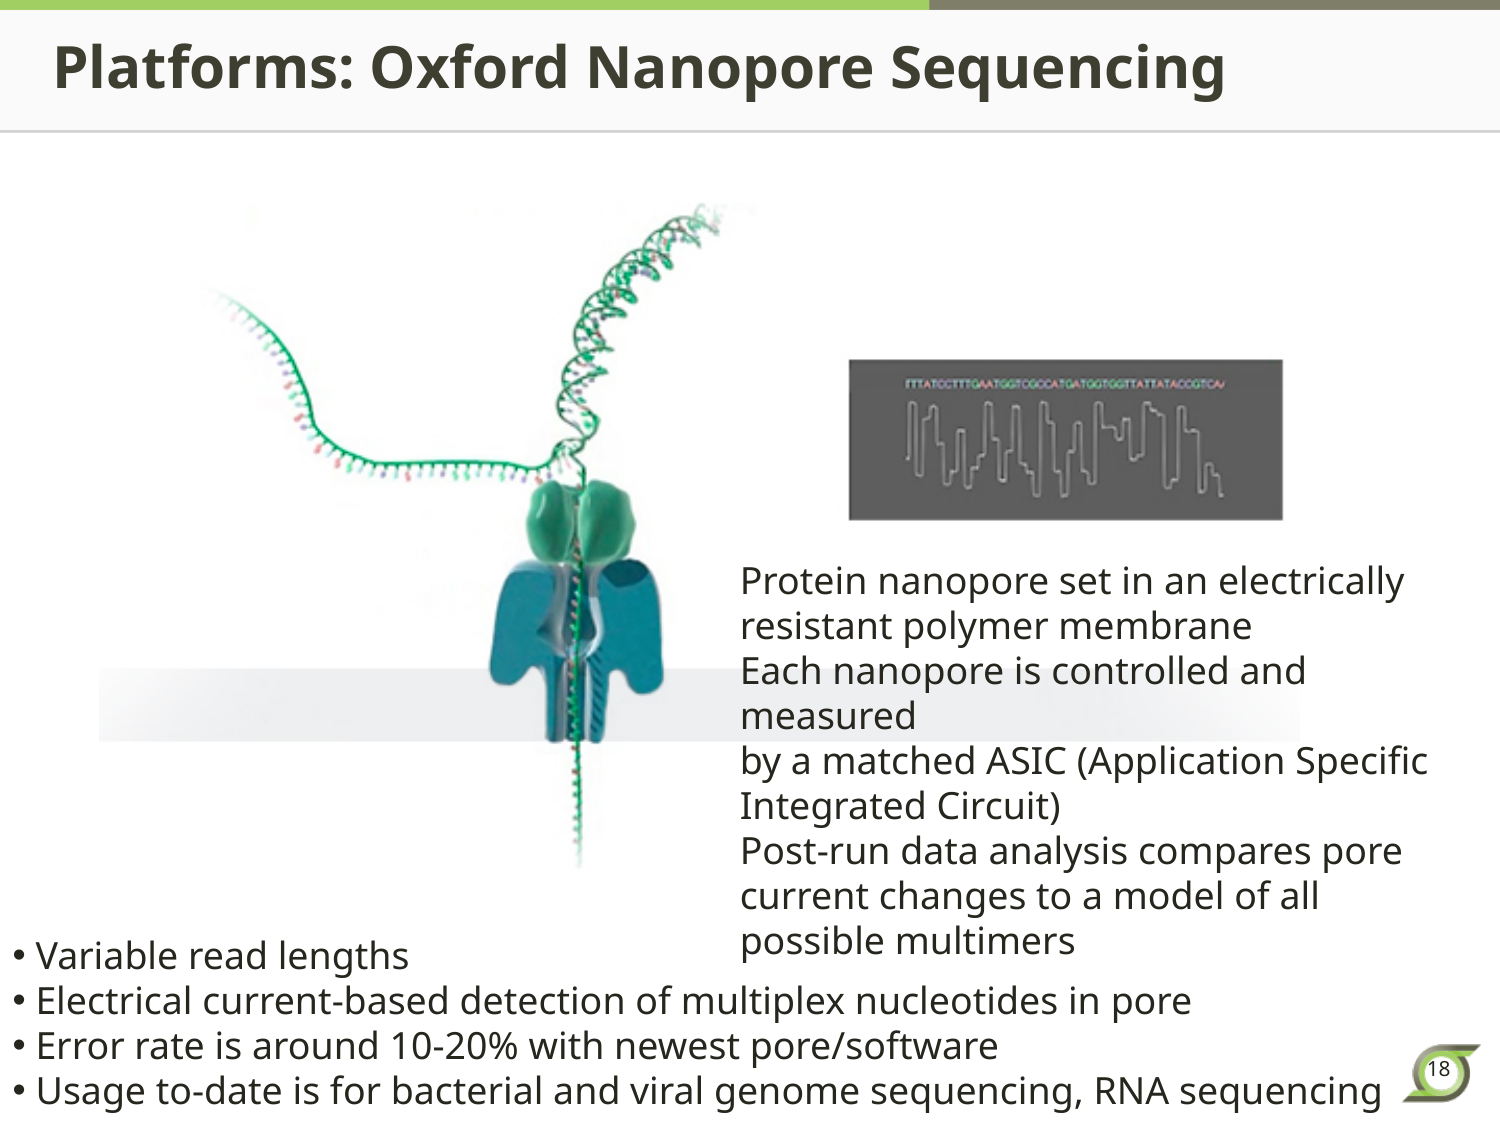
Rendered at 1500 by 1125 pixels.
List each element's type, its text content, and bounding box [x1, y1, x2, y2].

text_box Protein nanopore set in an electrically resistant polymer membrane Each nanopore is controlled and measured by a matched ASIC (Application Specific Integrated Circuit) Post-run data analysis compares pore current changes to a model of all possible multimers [724, 549, 1475, 1015]
title Platforms: Oxford Nanopore Sequencing [37, 18, 1454, 112]
text_box Variable read lengths Electrical current-based detection of multiplex nucleotides in pore Error rate is around 10-20% with newest pore/software Usage to-date is for bacterial and viral genome sequencing, RNA sequencing [0, 924, 1400, 1125]
picture [99, 162, 1301, 886]
